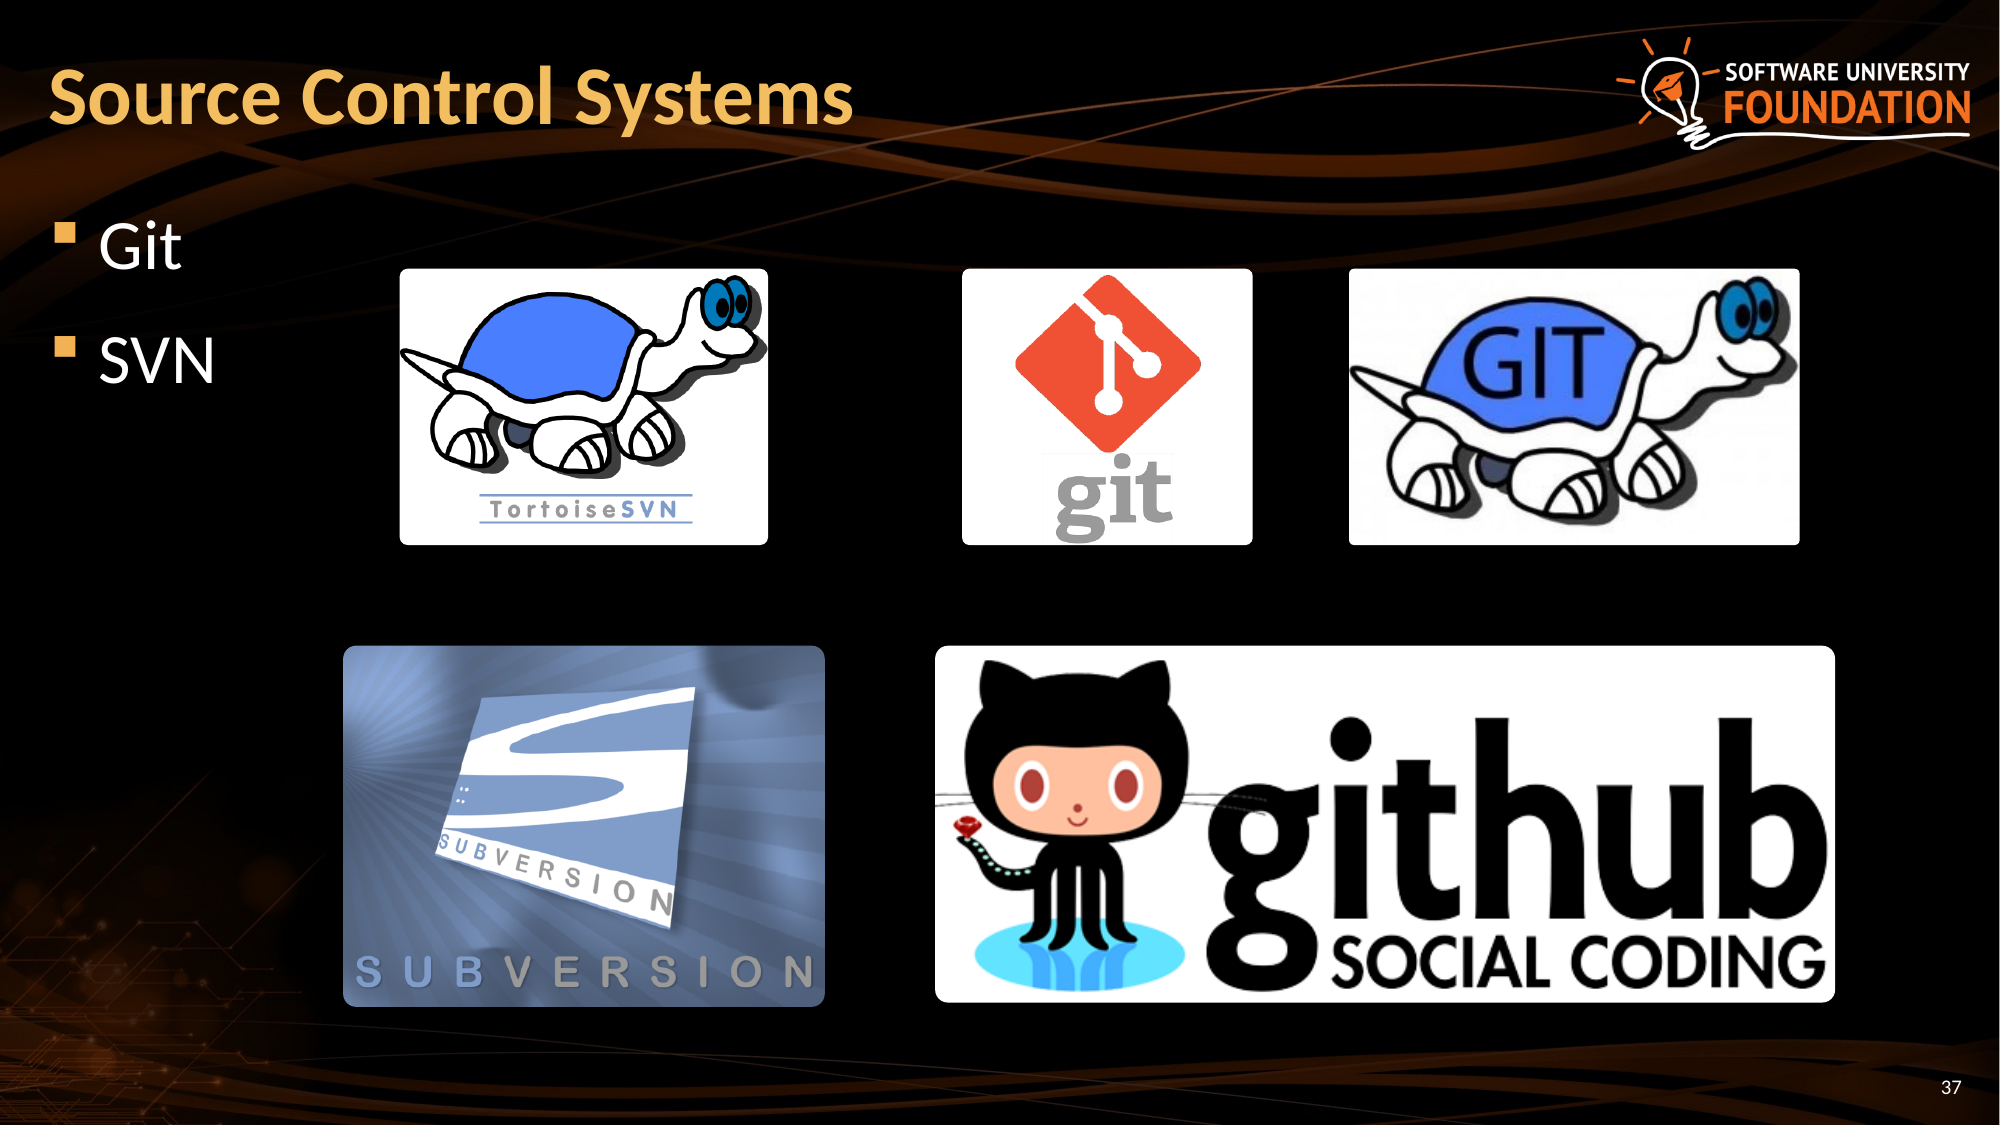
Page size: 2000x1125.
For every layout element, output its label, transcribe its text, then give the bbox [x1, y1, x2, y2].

title Source Control Systems [30, 6, 1602, 189]
list Git SVN [31, 188, 1968, 1103]
picture [0, 0, 2000, 1125]
